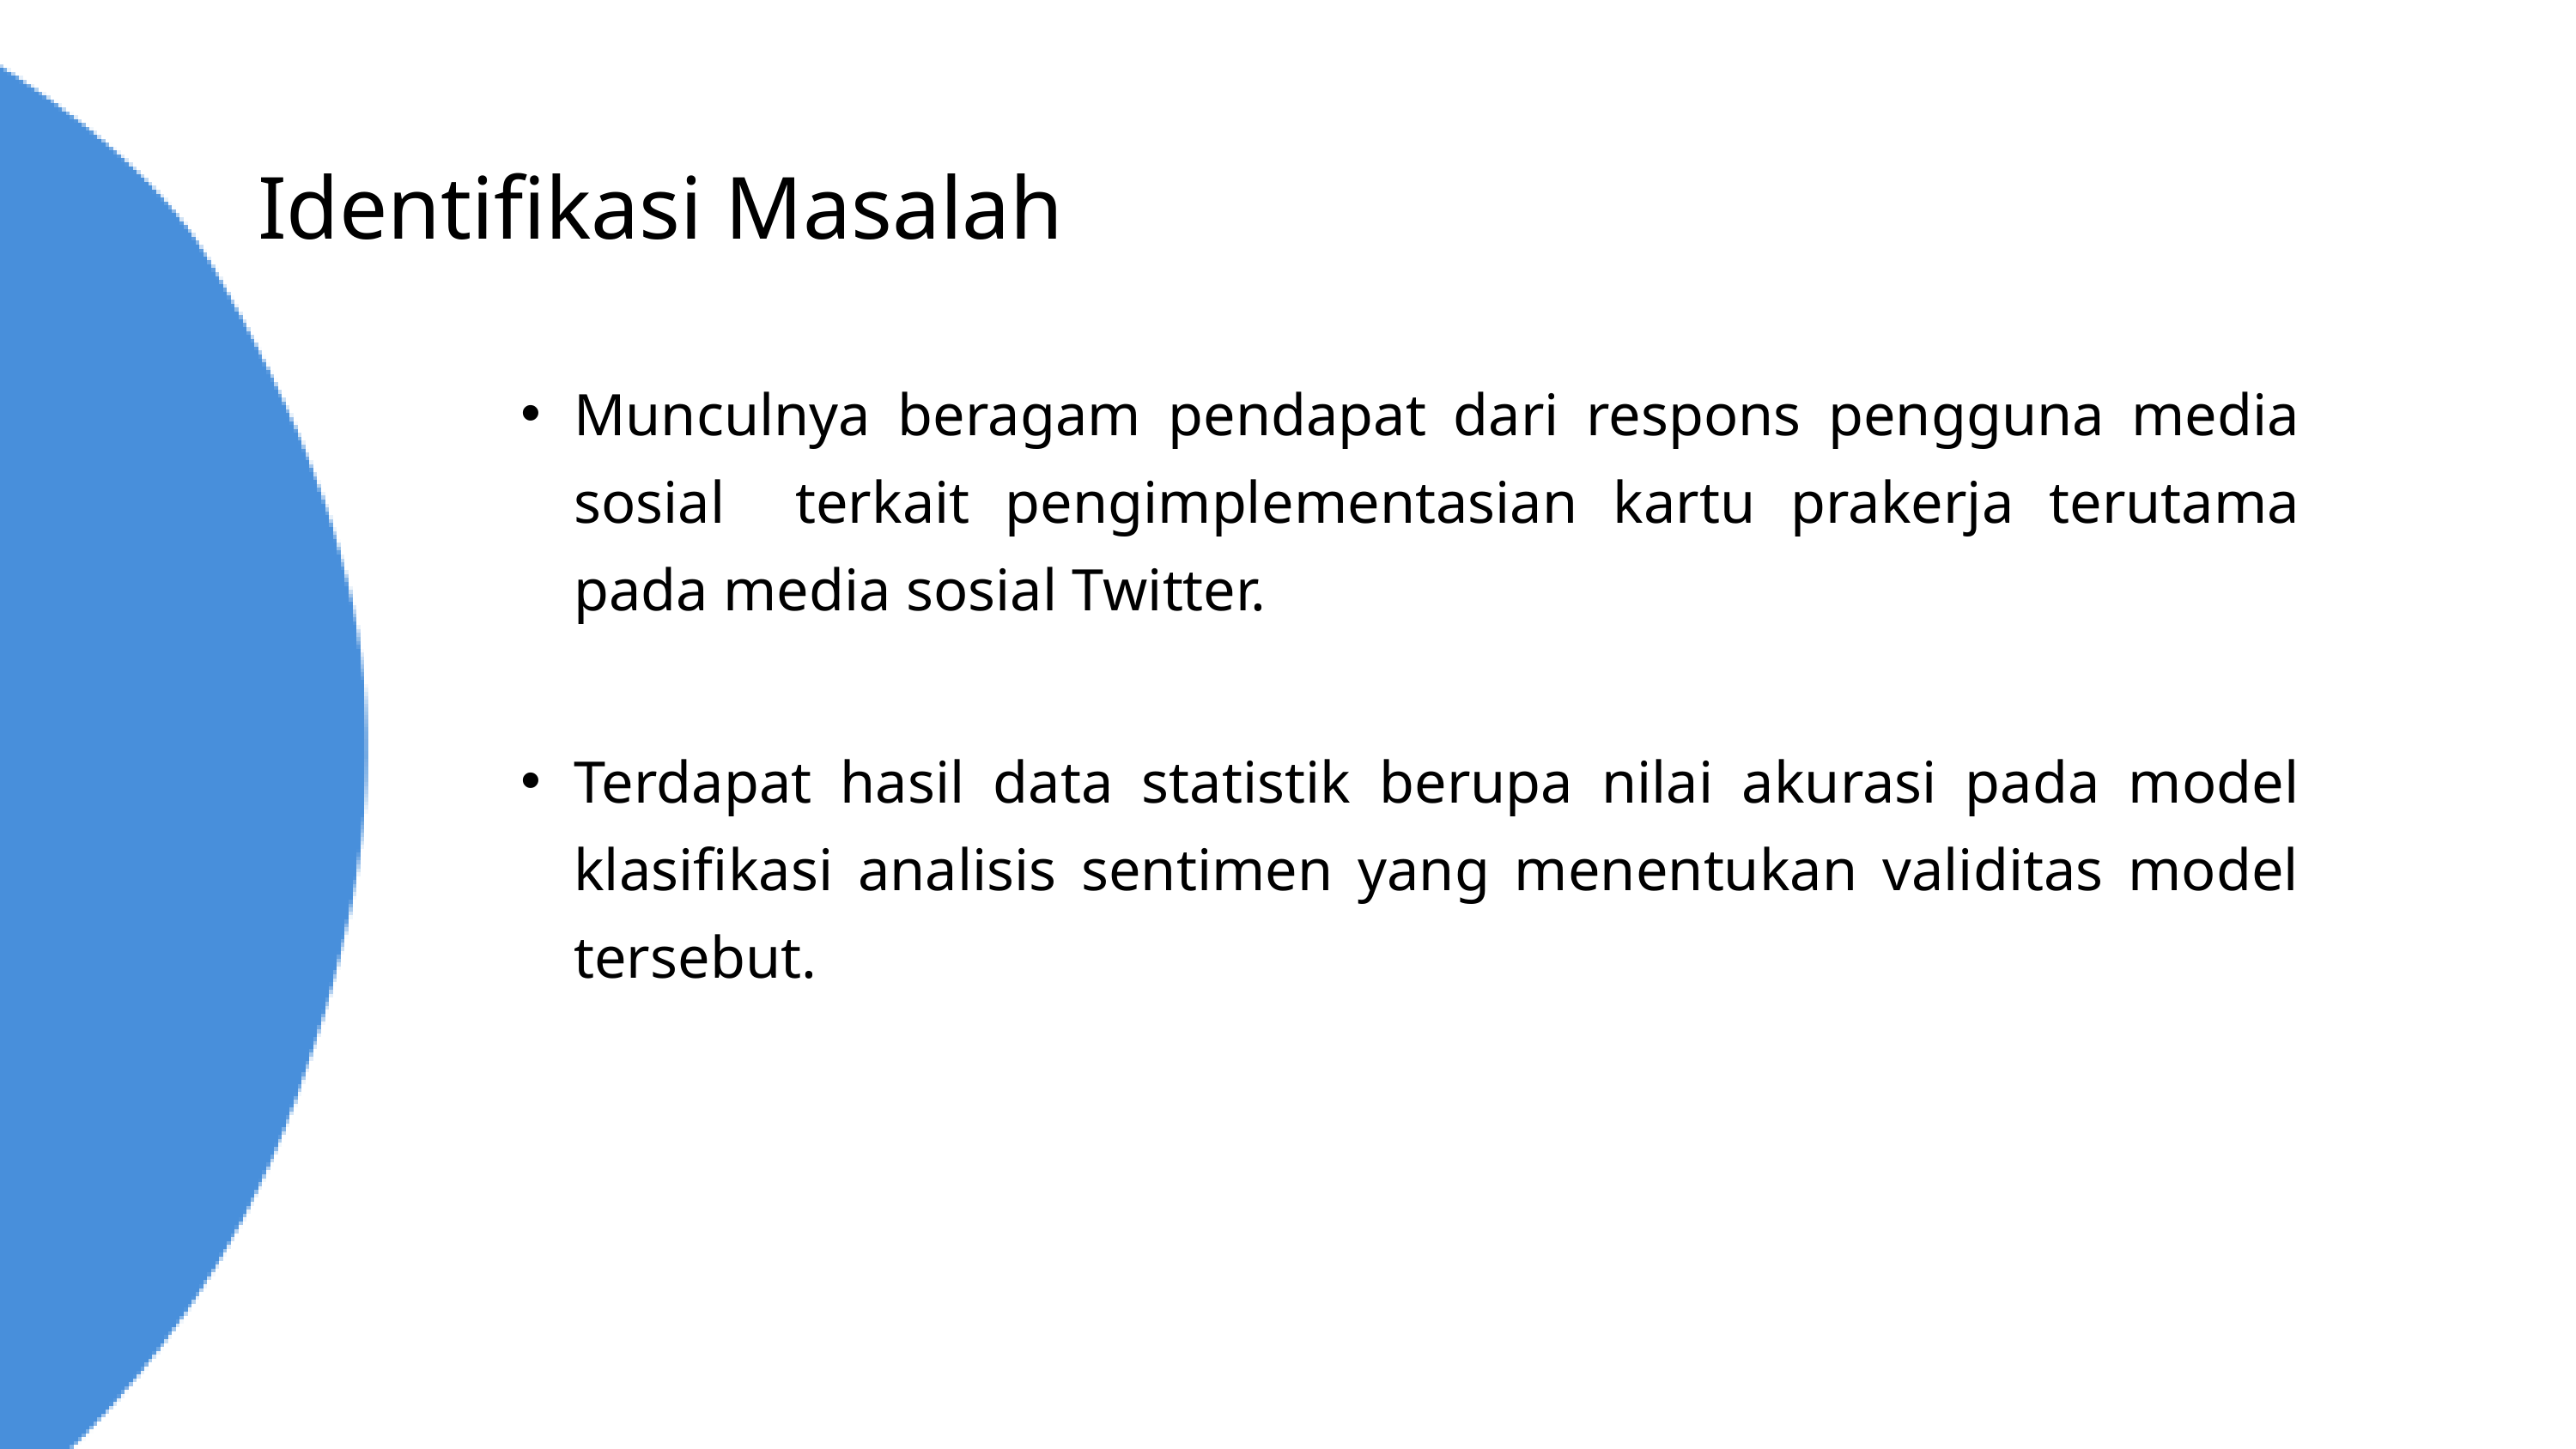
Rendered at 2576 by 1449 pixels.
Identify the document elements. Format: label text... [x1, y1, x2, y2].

text_box Terdapat hasil data statistik berupa nilai akurasi pada model klasifikasi analisis sentimen yang menentukan validitas model tersebut. [467, 726, 2302, 990]
picture [0, 0, 409, 1449]
text_box Identifikasi Masalah [411, 144, 1316, 257]
text_box Munculnya beragam pendapat dari respons pengguna media sosial terkait pengimplementasian kartu prakerja terutama pada media sosial Twitter. [467, 359, 2302, 622]
